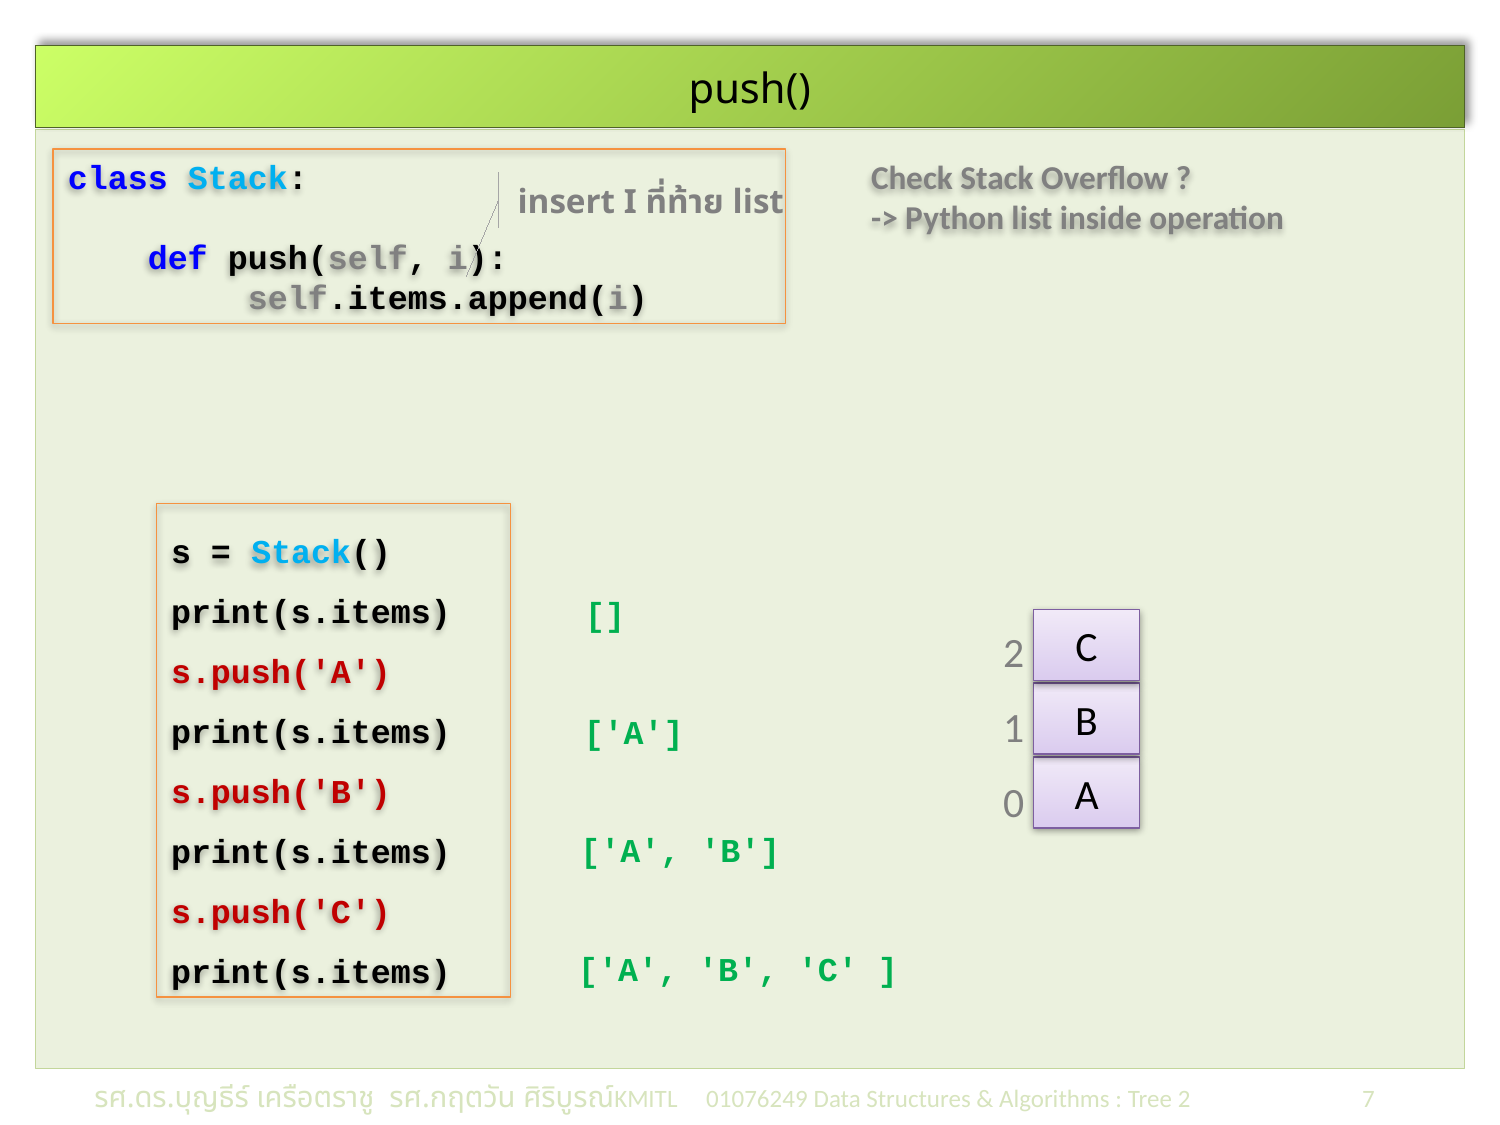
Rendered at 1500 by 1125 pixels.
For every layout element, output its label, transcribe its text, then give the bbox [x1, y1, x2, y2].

text_box [] [570, 586, 641, 641]
text_box class Stack: def push(self, i): self.items.append(i) [52, 148, 786, 324]
text_box C [1043, 609, 1140, 681]
text_box A [1043, 763, 1140, 829]
text_box Check Stack Overflow ? -> Python list inside operation [856, 148, 1353, 244]
text_box ['A'] [569, 704, 699, 759]
text_box insert I ที่ท้าย list [503, 173, 799, 227]
text_box ['A', 'B', 'C' ] [563, 940, 914, 996]
text_box ['A', 'B'] [565, 822, 796, 877]
text_box s = Stack() print(s.items) s.push('A') print(s.items) s.push('B') print(s.items) s.push('C') print(s.items) [156, 503, 511, 998]
text_box 2 1 0 [984, 590, 1043, 842]
text_box B [1043, 690, 1140, 755]
title push() [35, 45, 1465, 128]
